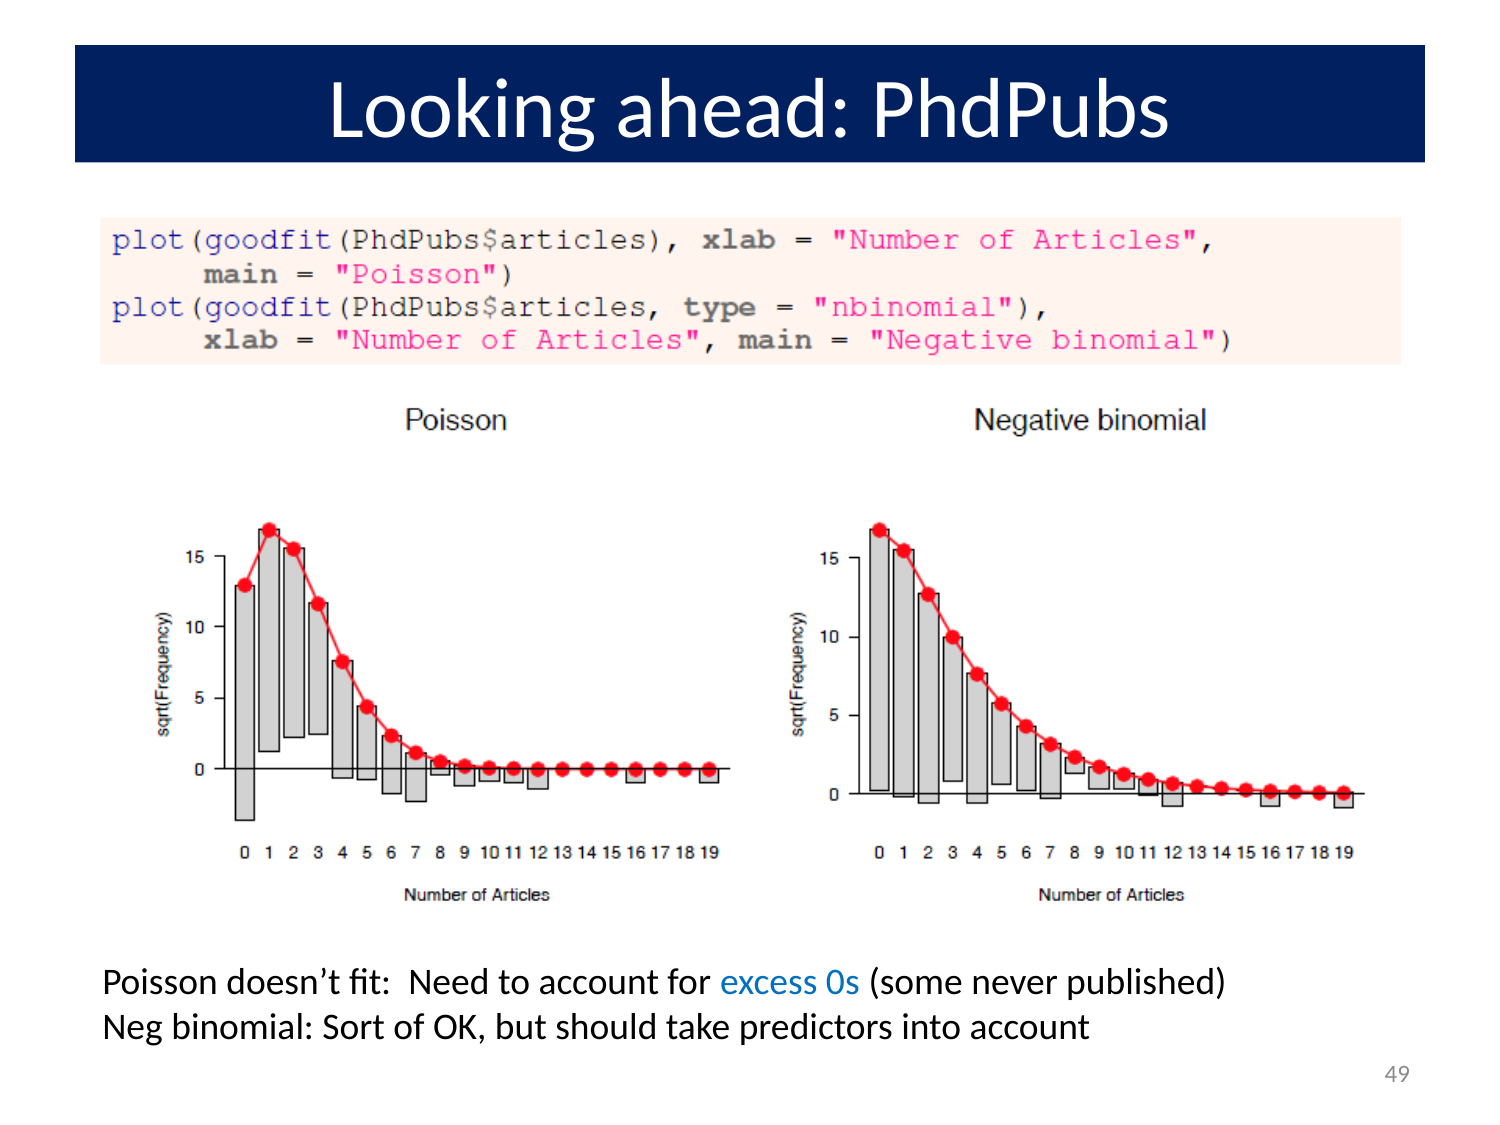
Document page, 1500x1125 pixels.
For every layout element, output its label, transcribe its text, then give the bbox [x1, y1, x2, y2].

slide_number 49 [1074, 1042, 1425, 1103]
title Looking ahead: PhdPubs [75, 45, 1425, 163]
picture [99, 213, 1401, 912]
text_box Poisson doesn’t fit: Need to account for excess 0s (some never published) Neg binomial: Sort of OK, but should take predictors into account [87, 949, 1413, 1055]
